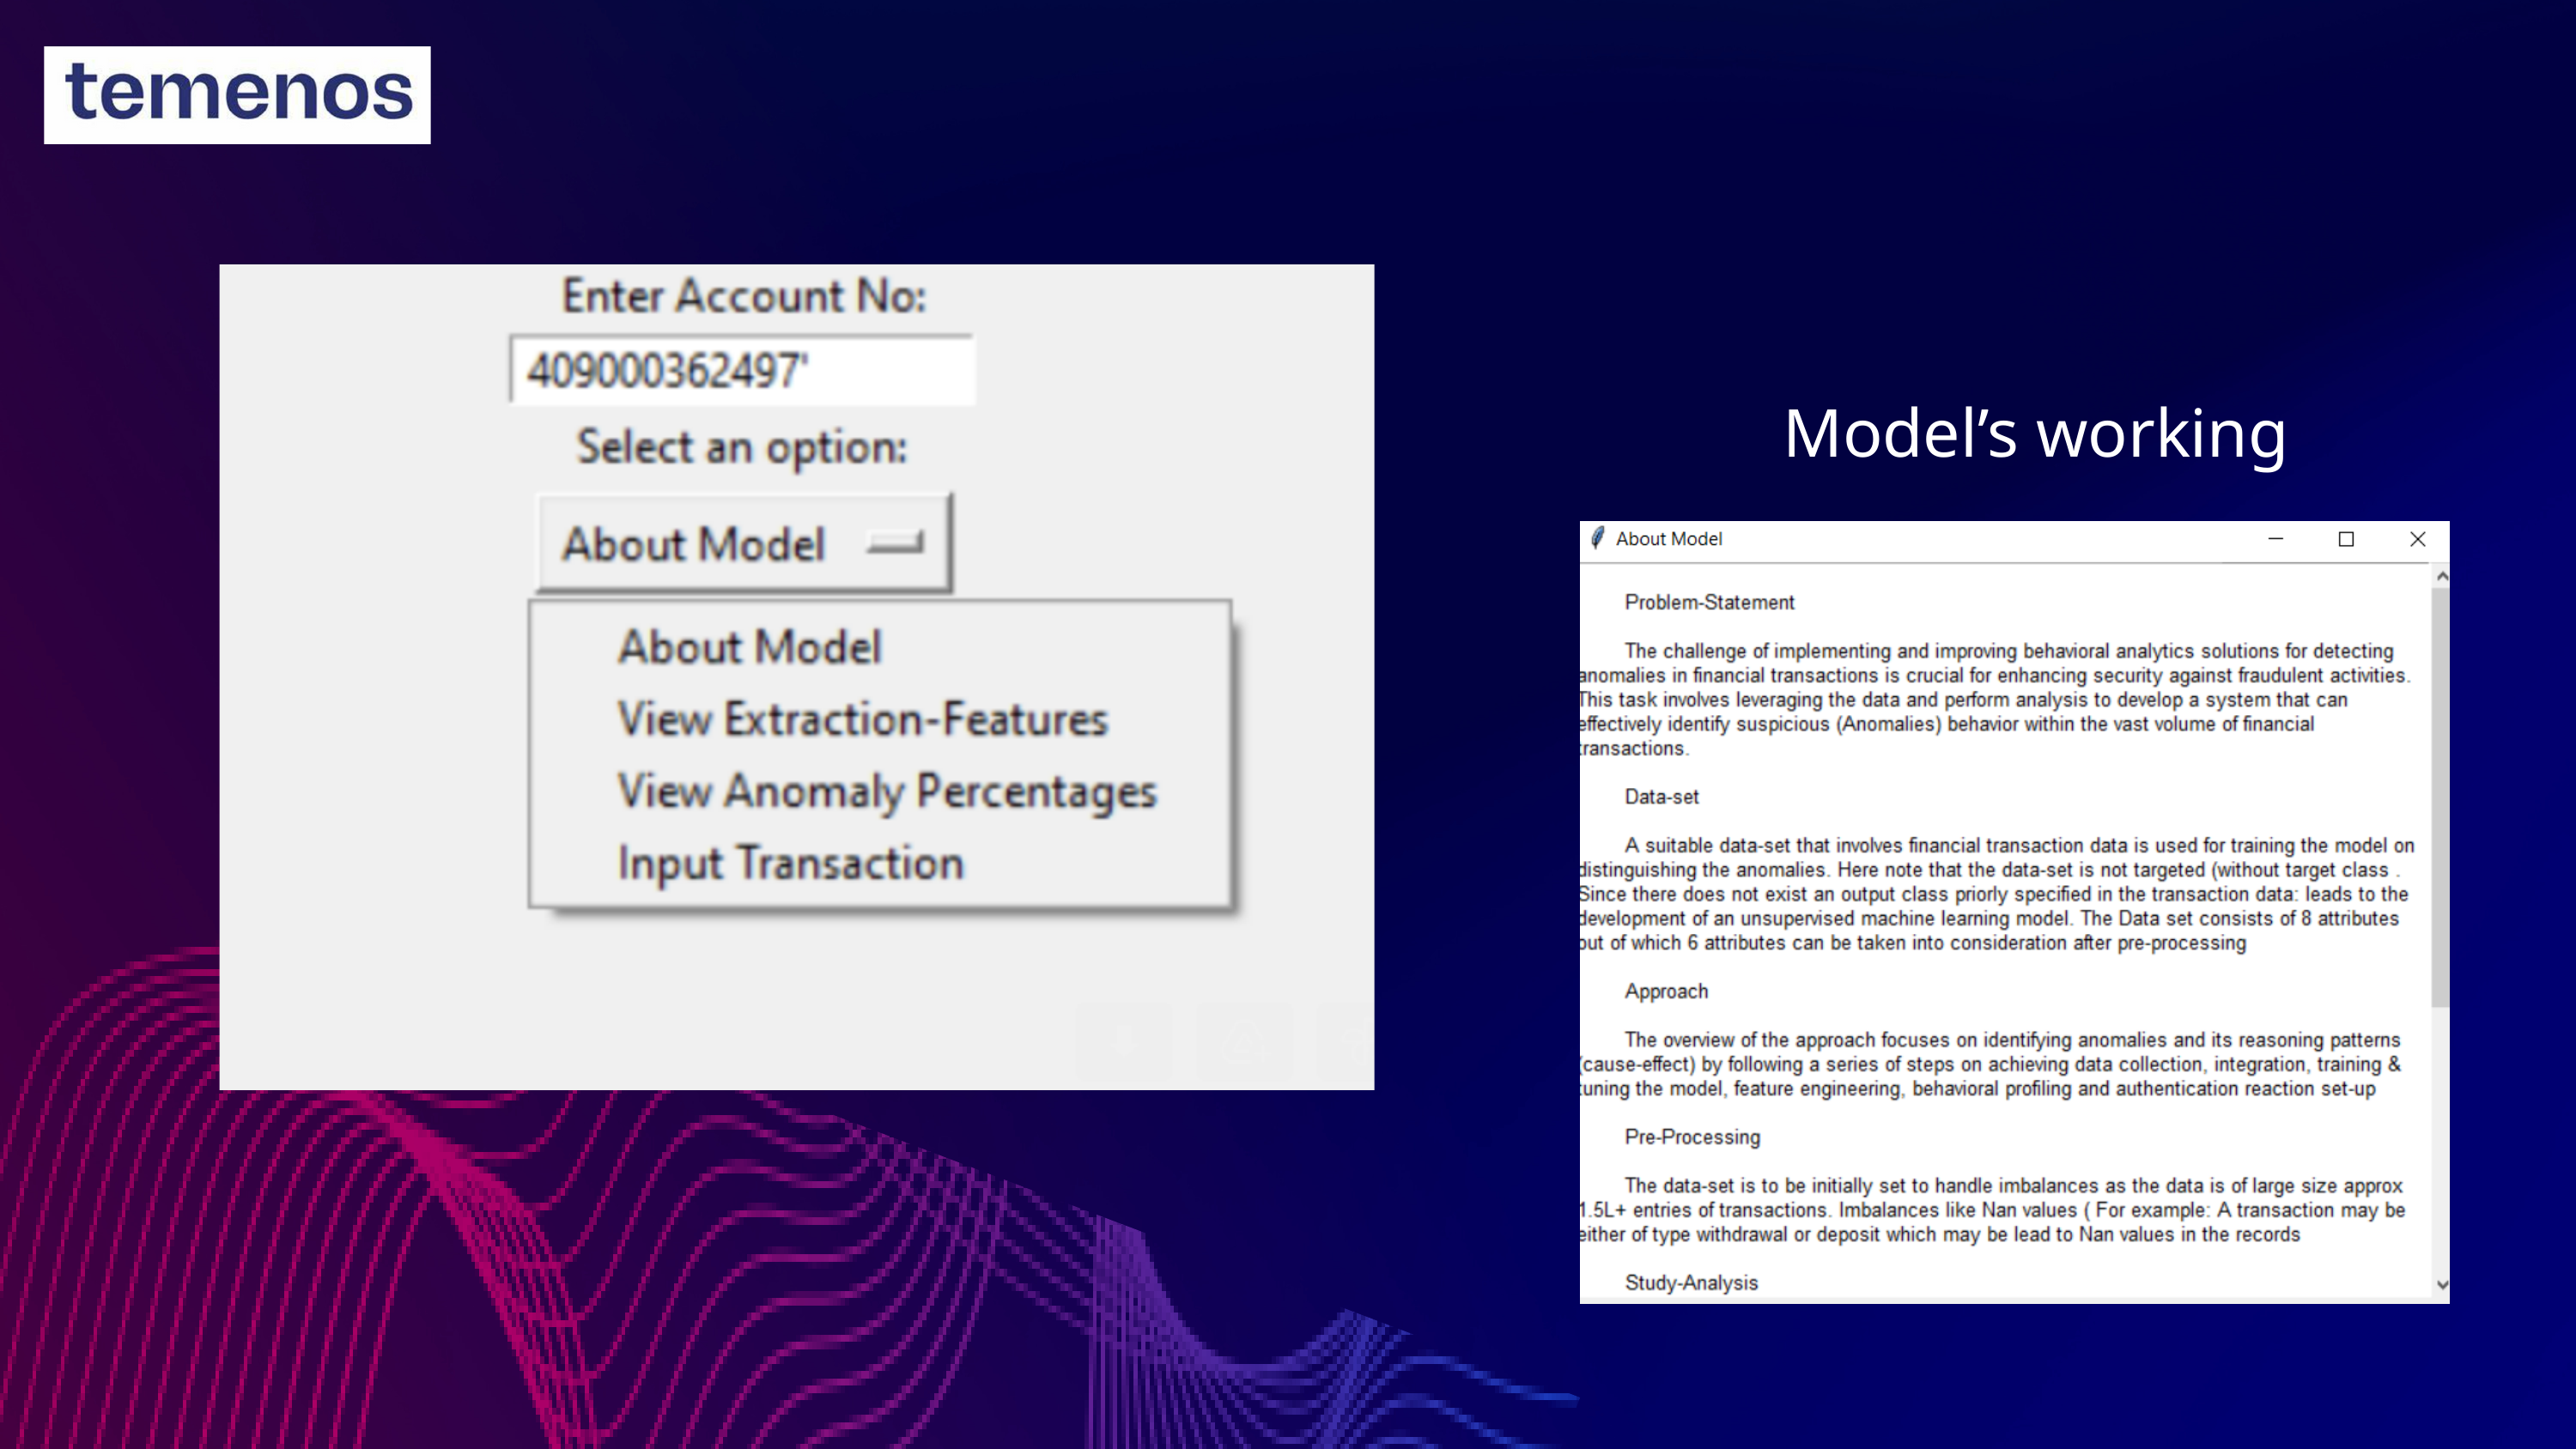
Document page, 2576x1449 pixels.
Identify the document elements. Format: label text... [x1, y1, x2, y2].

text_box [44, 46, 431, 144]
text_box [0, 0, 2576, 1449]
text_box [0, 799, 1581, 1449]
text_box Model’s working [1748, 378, 2324, 471]
text_box [219, 264, 1375, 1090]
text_box [1580, 521, 2450, 1304]
